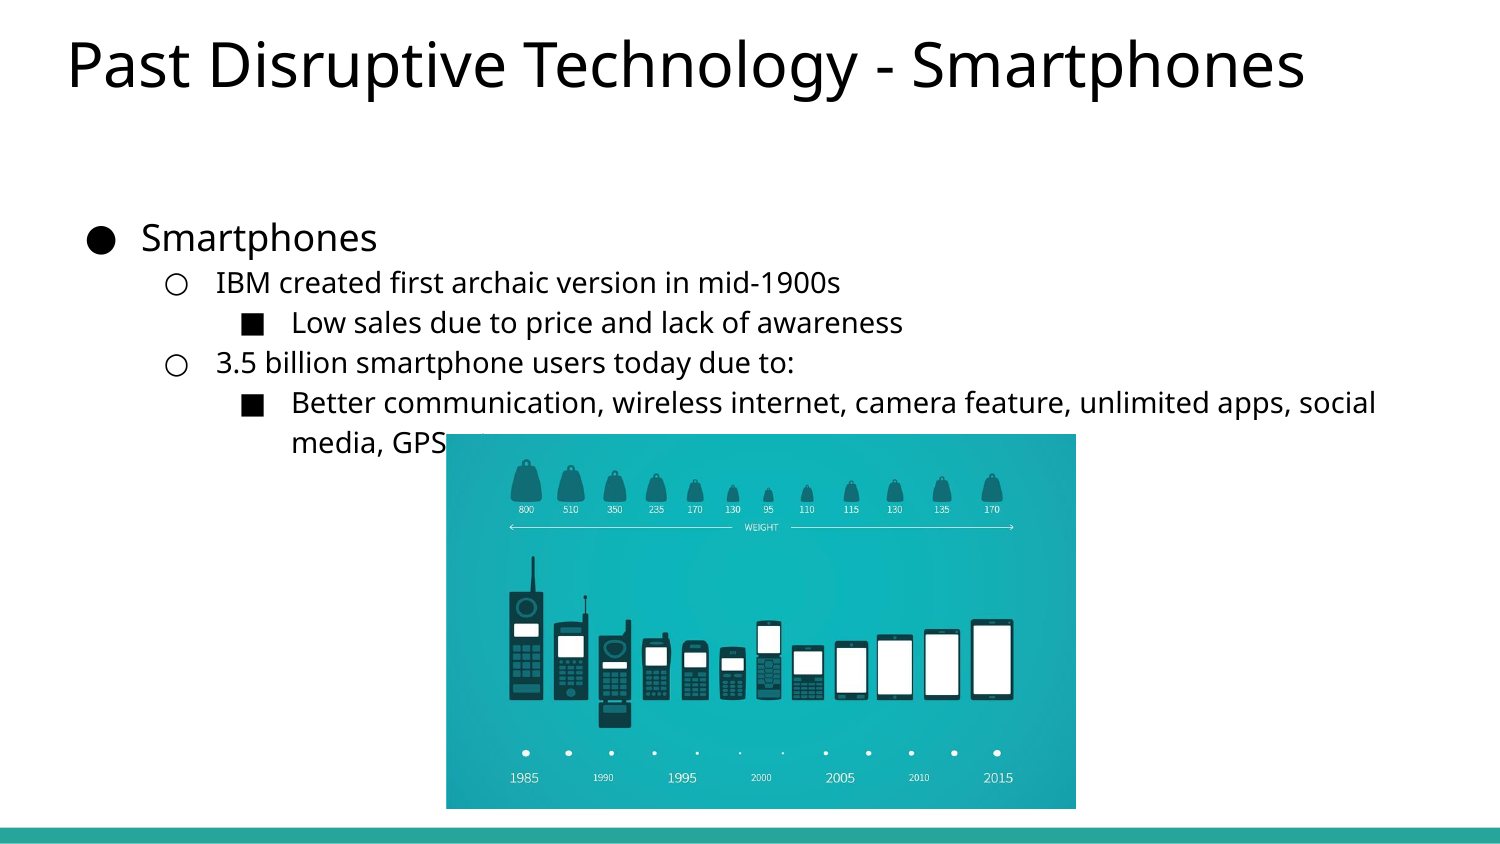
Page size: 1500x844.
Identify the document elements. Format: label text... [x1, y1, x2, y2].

picture [446, 434, 1076, 809]
list Smartphones IBM created first archaic version in mid-1900s Low sales due to price and lack of awareness 3.5 billion smartphone users today due to: Better communication, wireless internet, camera feature, unlimited apps, social media, GPS, etc. [51, 192, 1449, 750]
title Past Disruptive Technology - Smartphones [51, 10, 1449, 112]
